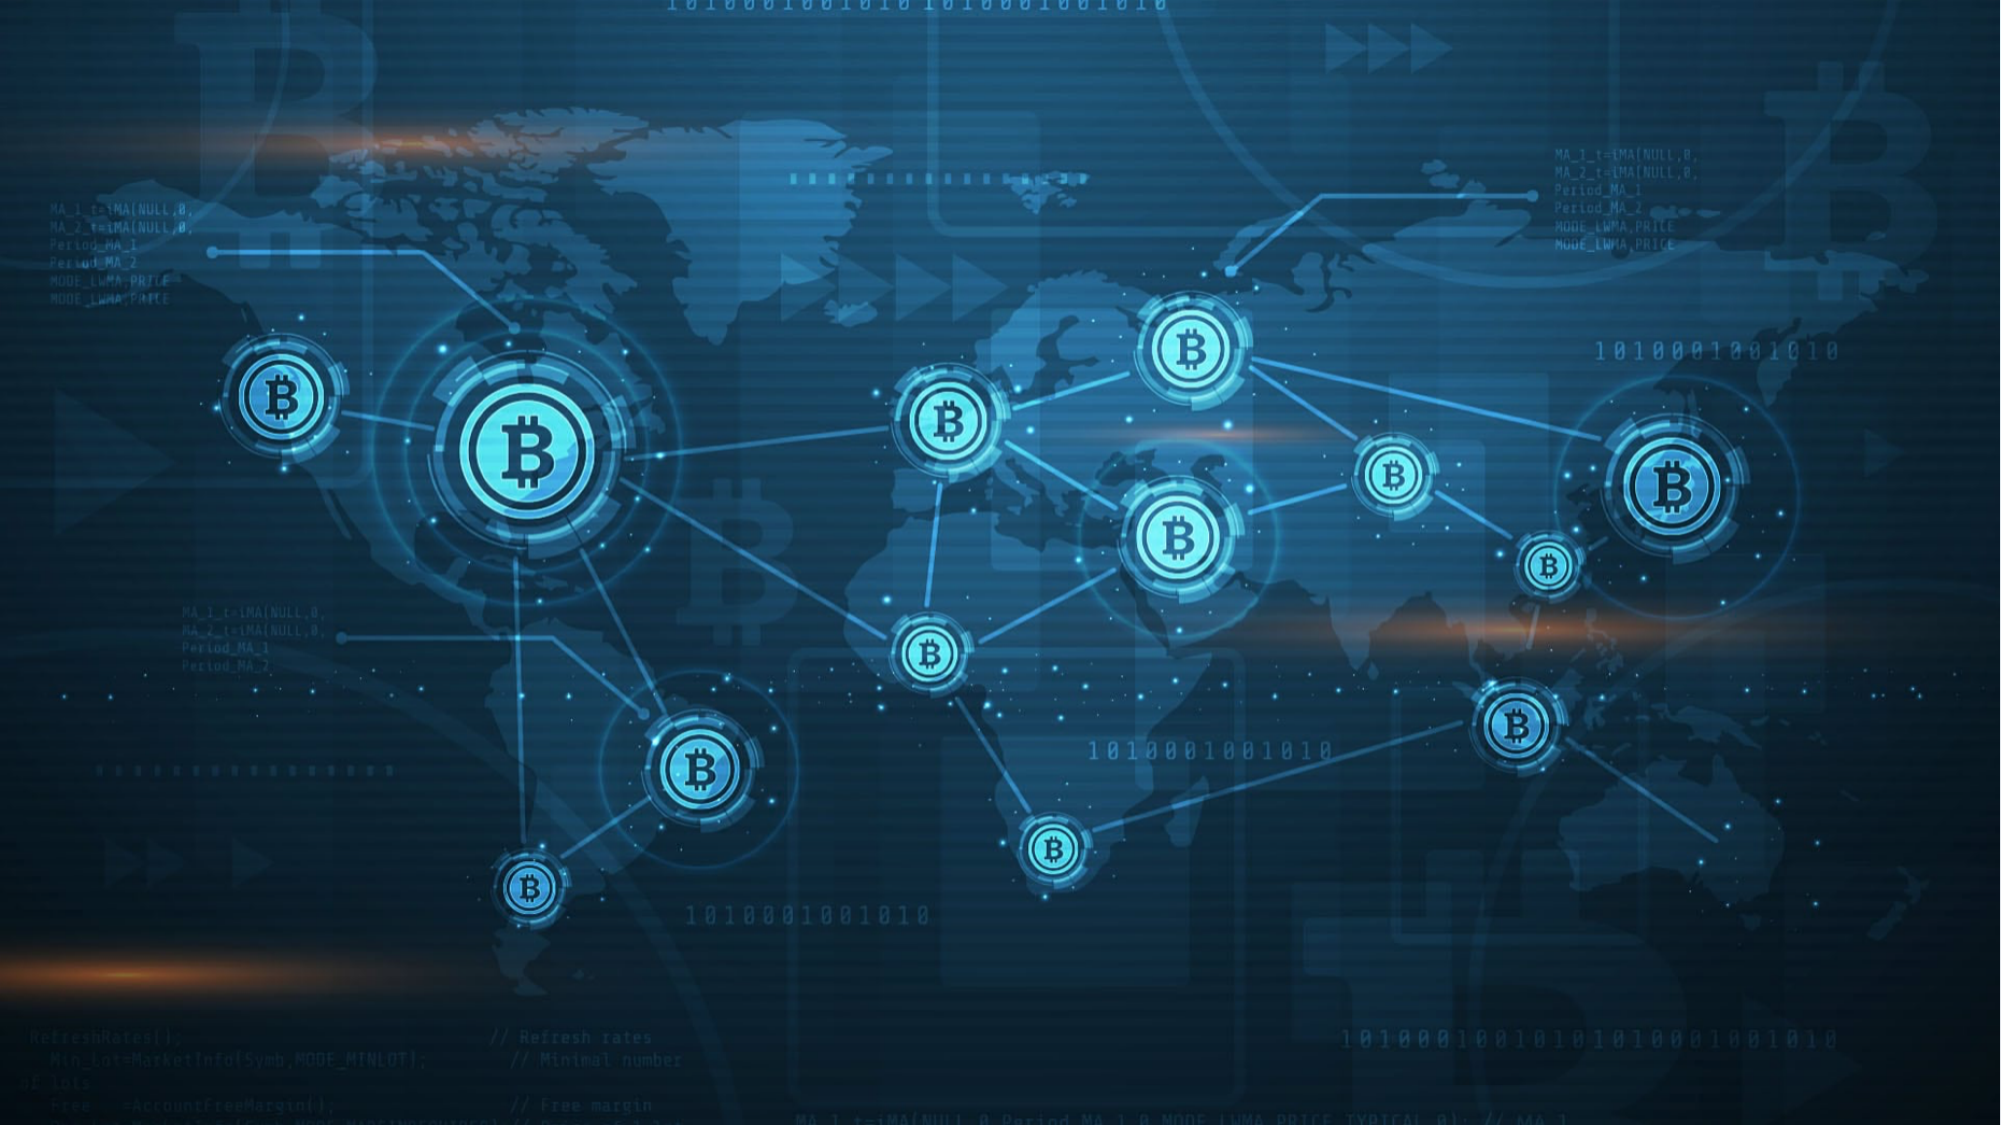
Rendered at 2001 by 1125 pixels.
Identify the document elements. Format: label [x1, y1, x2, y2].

list [0, 0, 2000, 1125]
